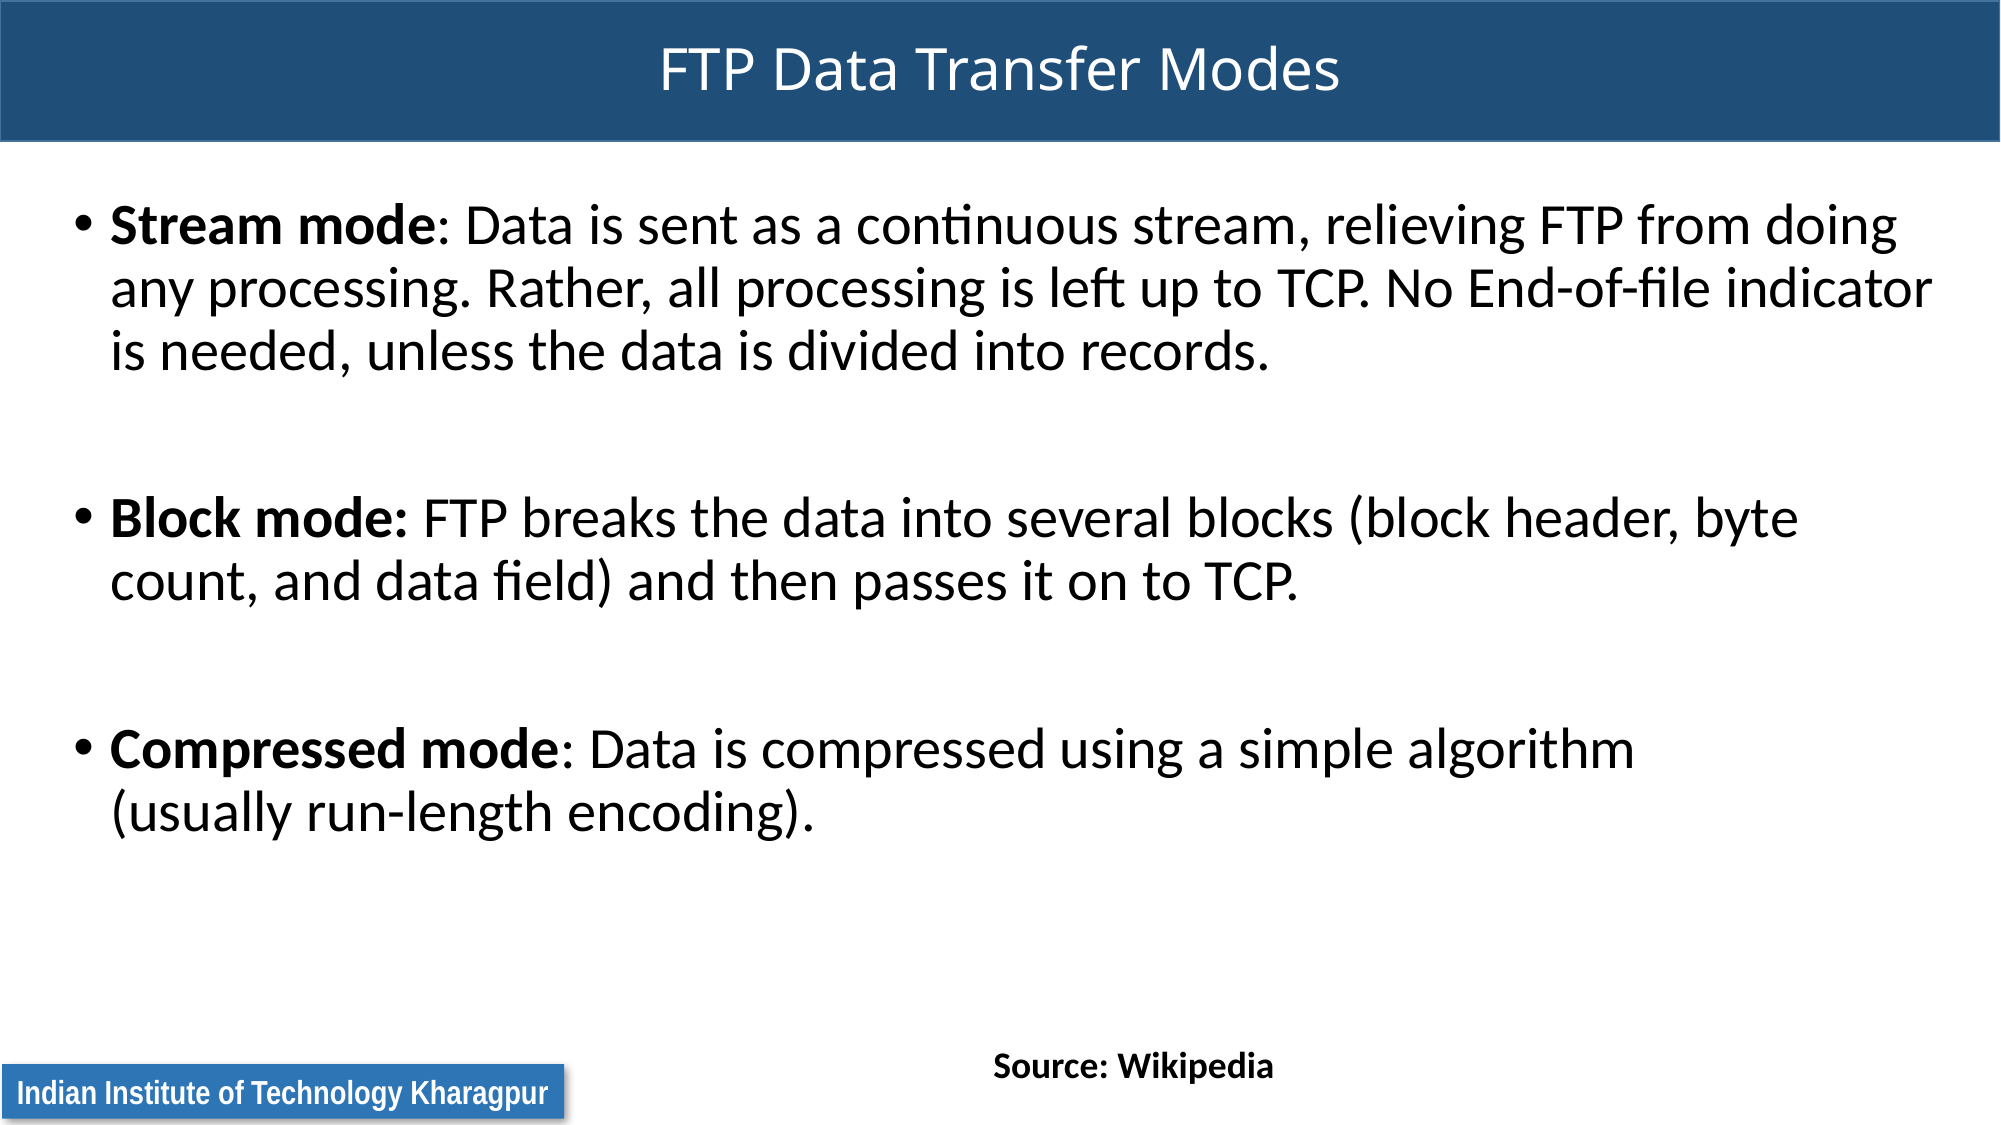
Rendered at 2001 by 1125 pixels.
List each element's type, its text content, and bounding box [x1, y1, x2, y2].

list Stream mode: Data is sent as a continuous stream, relieving FTP from doing any processing. Rather, all processing is left up to TCP. No End-of-file indicator is needed, unless the data is divided into records. Block mode: FTP breaks the data into several blocks (block header, byte count, and data field) and then passes it on to TCP. Compressed mode: Data is compressed using a simple algorithm (usually run-length encoding). [58, 186, 1954, 1065]
text_box Source: Wikipedia [978, 1033, 1290, 1094]
title FTP Data Transfer Modes [0, 1, 2000, 141]
